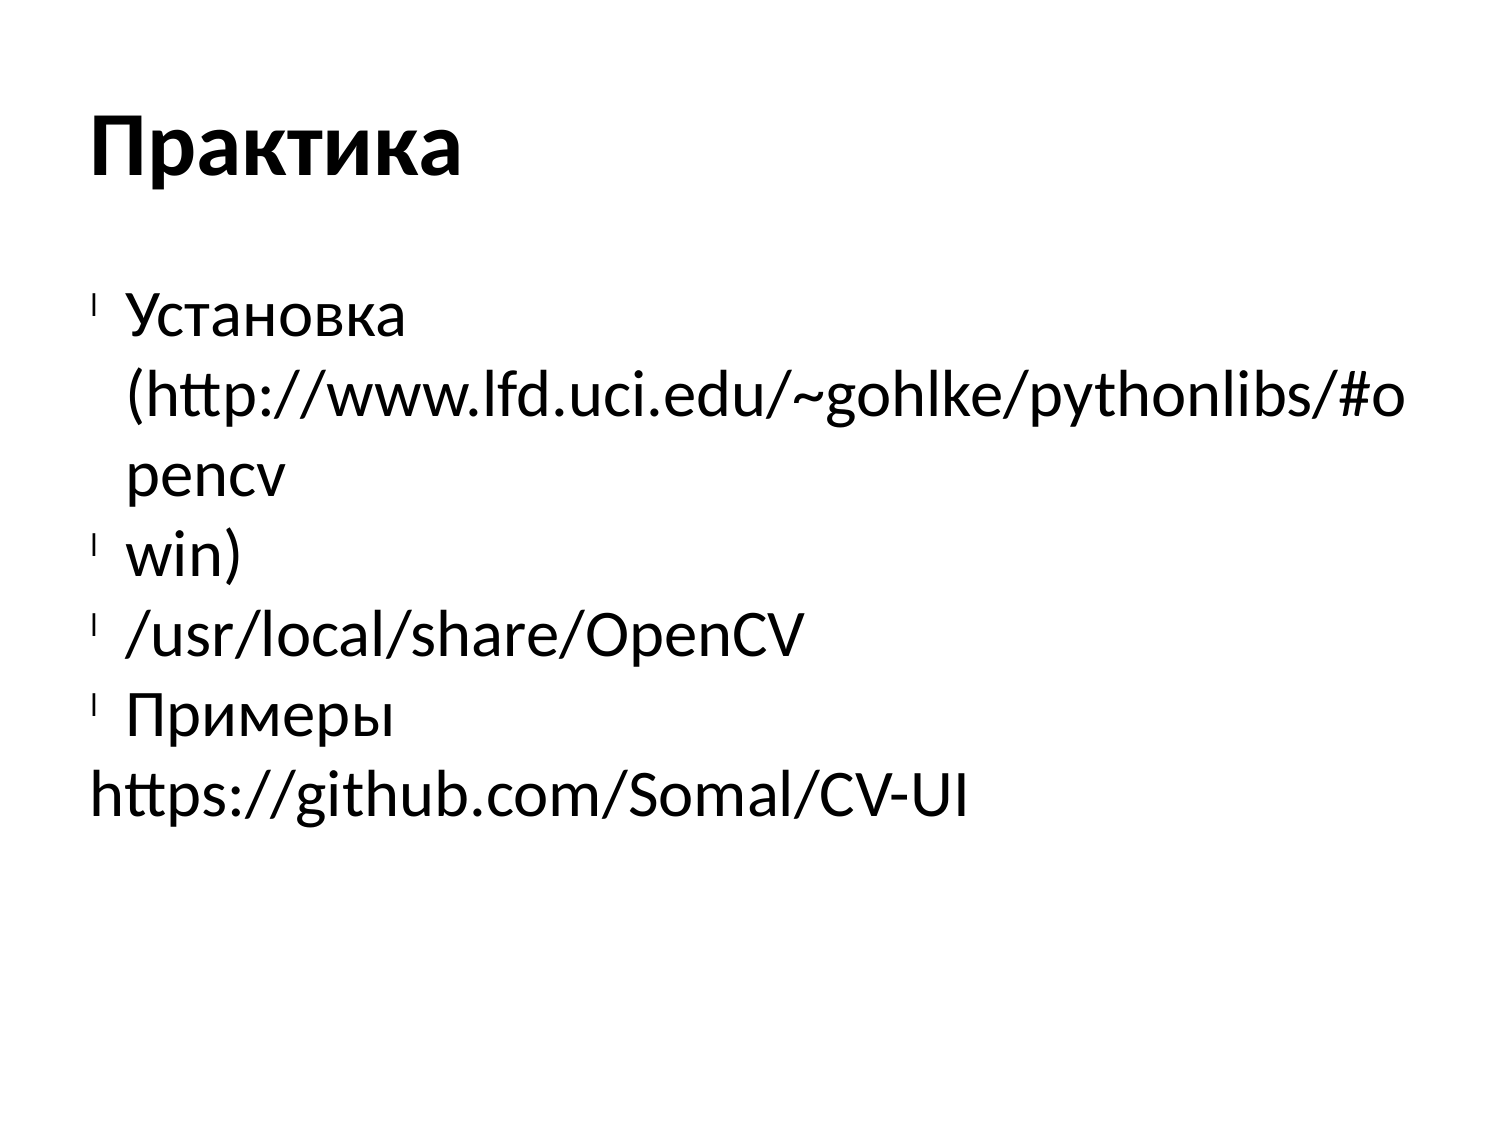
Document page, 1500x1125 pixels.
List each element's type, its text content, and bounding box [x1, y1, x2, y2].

text_box Практика [75, 45, 1425, 233]
text_box Установка (http://www.lfd.uci.edu/~gohlke/pythonlibs/#opencv win) /usr/local/share/OpenCV Примеры https://github.com/Somal/CV-UI [75, 262, 1425, 1005]
